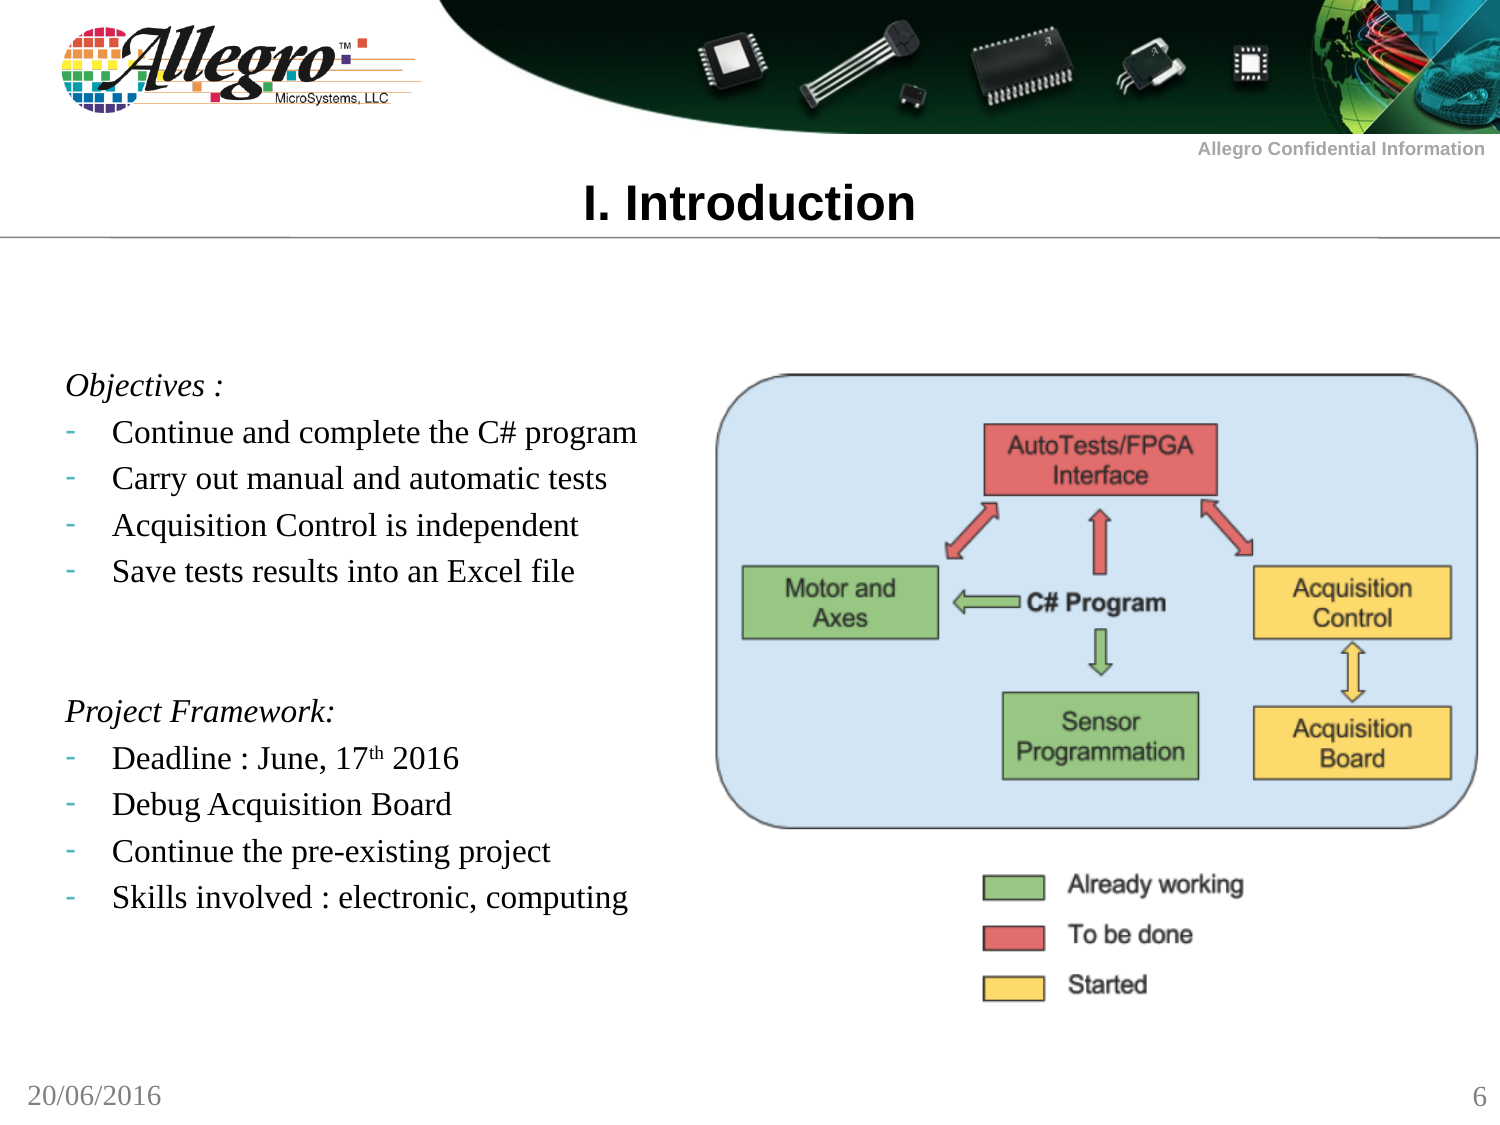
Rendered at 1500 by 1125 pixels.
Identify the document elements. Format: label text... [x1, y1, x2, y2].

picture [0, 0, 1500, 134]
text_box 6 [1462, 1069, 1488, 1120]
list Objectives : Continue and complete the C# program Carry out manual and automatic tests Acquisition Control is independent Save tests results into an Excel file Project Framework: Deadline : June, 17th 2016 Debug Acquisition Board Continue the pre-existing project Skills involved : electronic, computing [49, 262, 1448, 1028]
picture [705, 362, 1488, 1028]
title I. Introduction [0, 162, 1500, 238]
text_box 20/06/2016 [12, 1069, 194, 1119]
